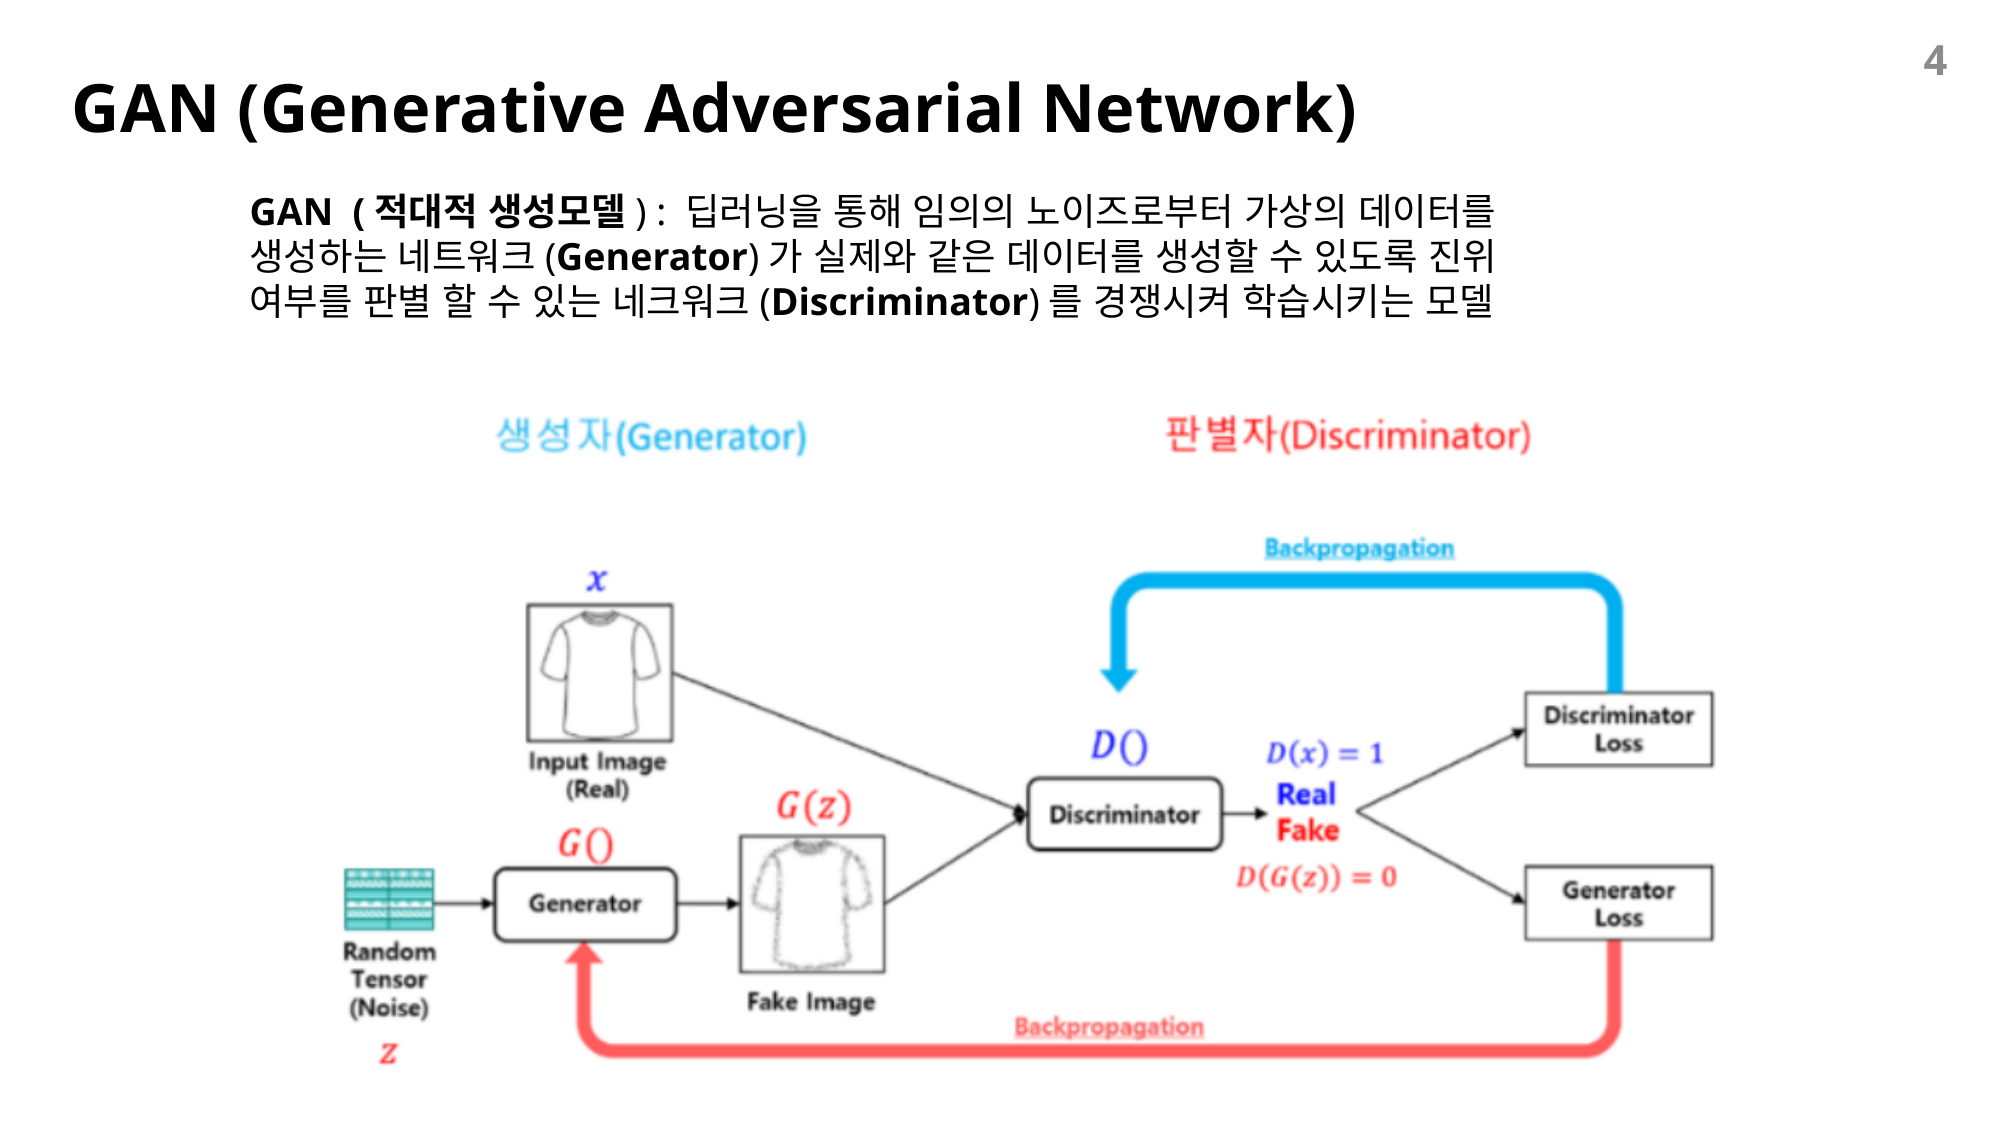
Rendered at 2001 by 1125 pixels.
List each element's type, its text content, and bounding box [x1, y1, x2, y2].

text_box GAN (Generative Adversarial Network) [57, 58, 1899, 154]
picture [307, 404, 1738, 1103]
text_box 4 [1512, 28, 1963, 89]
text_box GAN (적대적 생성모델) : 딥러닝을 통해 임의의 노이즈로부터 가상의 데이터를 생성하는 네트워크(Generator)가 실제와 같은 데이터를 생성할 수 있도록 진위 여부를 판별 할 수 있는 네크워크(Discriminator)를 경쟁시켜 학습시키는 모델 [234, 180, 1612, 376]
